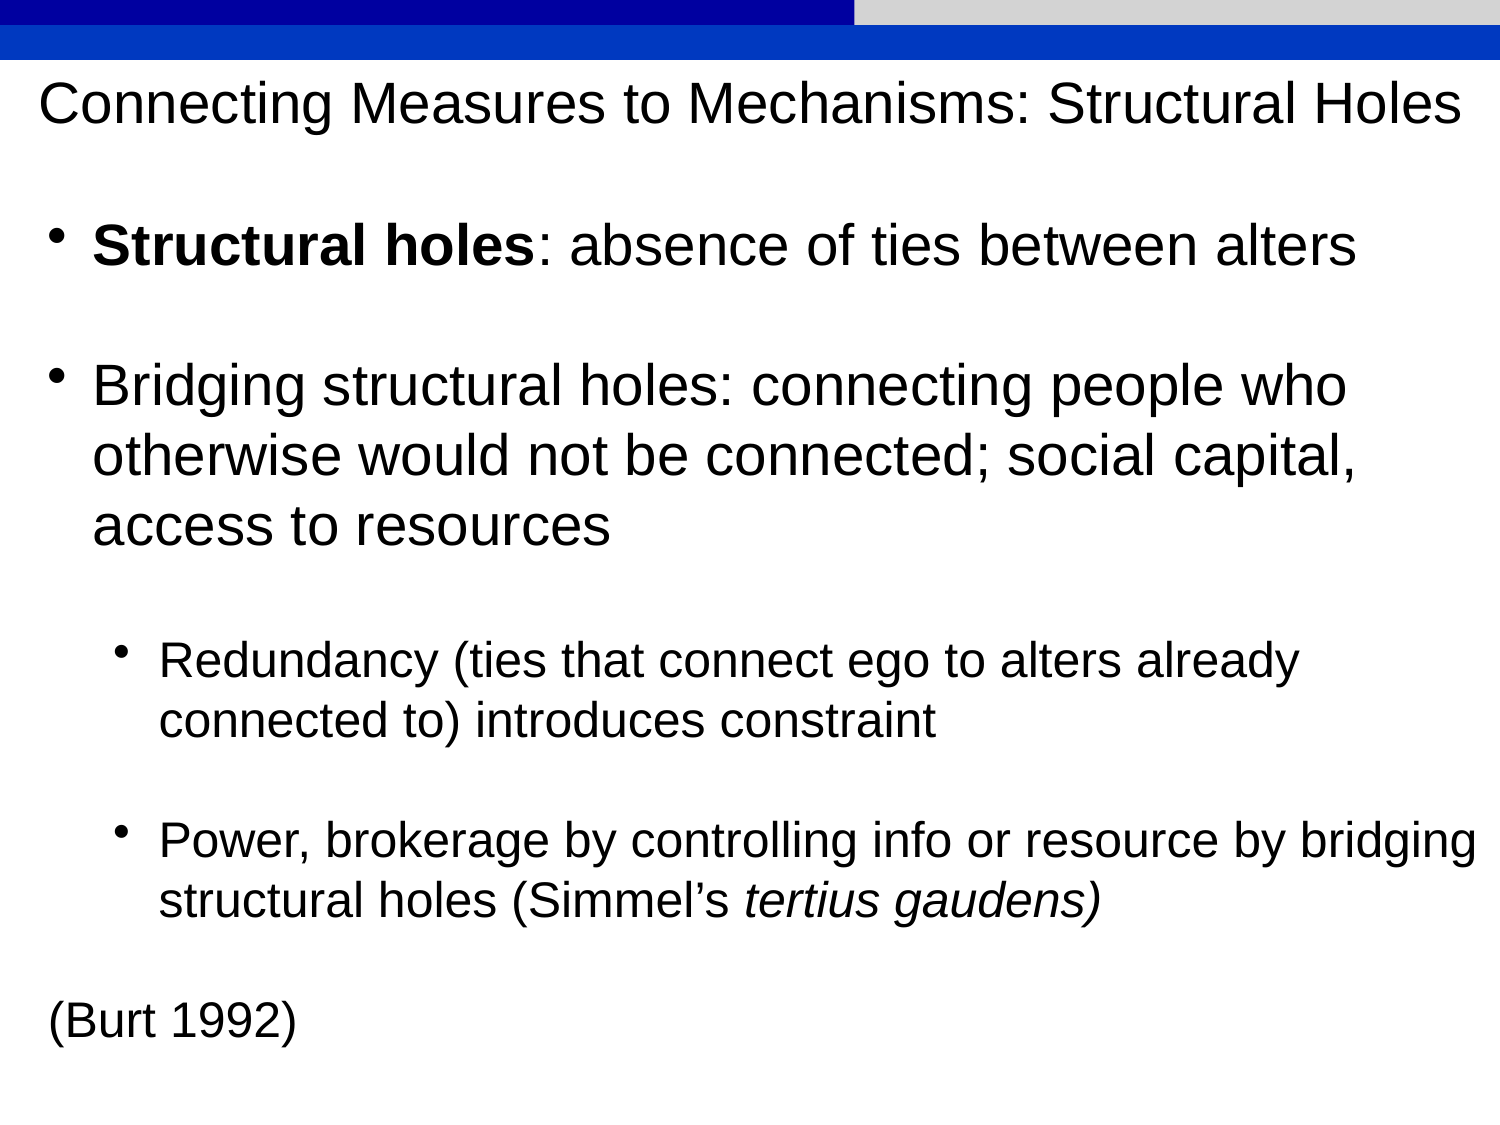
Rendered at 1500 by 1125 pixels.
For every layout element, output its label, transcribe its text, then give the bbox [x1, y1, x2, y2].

text_box Structural holes: absence of ties between alters Bridging structural holes: connecting people who otherwise would not be connected; social capital, access to resources Redundancy (ties that connect ego to alters already connected to) introduces constraint Power, brokerage by controlling info or resource by bridging structural holes (Simmel’s tertius gaudens) (Burt 1992) [3, 199, 1500, 1055]
text_box Connecting Measures to Mechanisms: Structural Holes [3, 57, 1500, 152]
text_box [856, 0, 1500, 27]
text_box [0, 0, 856, 27]
